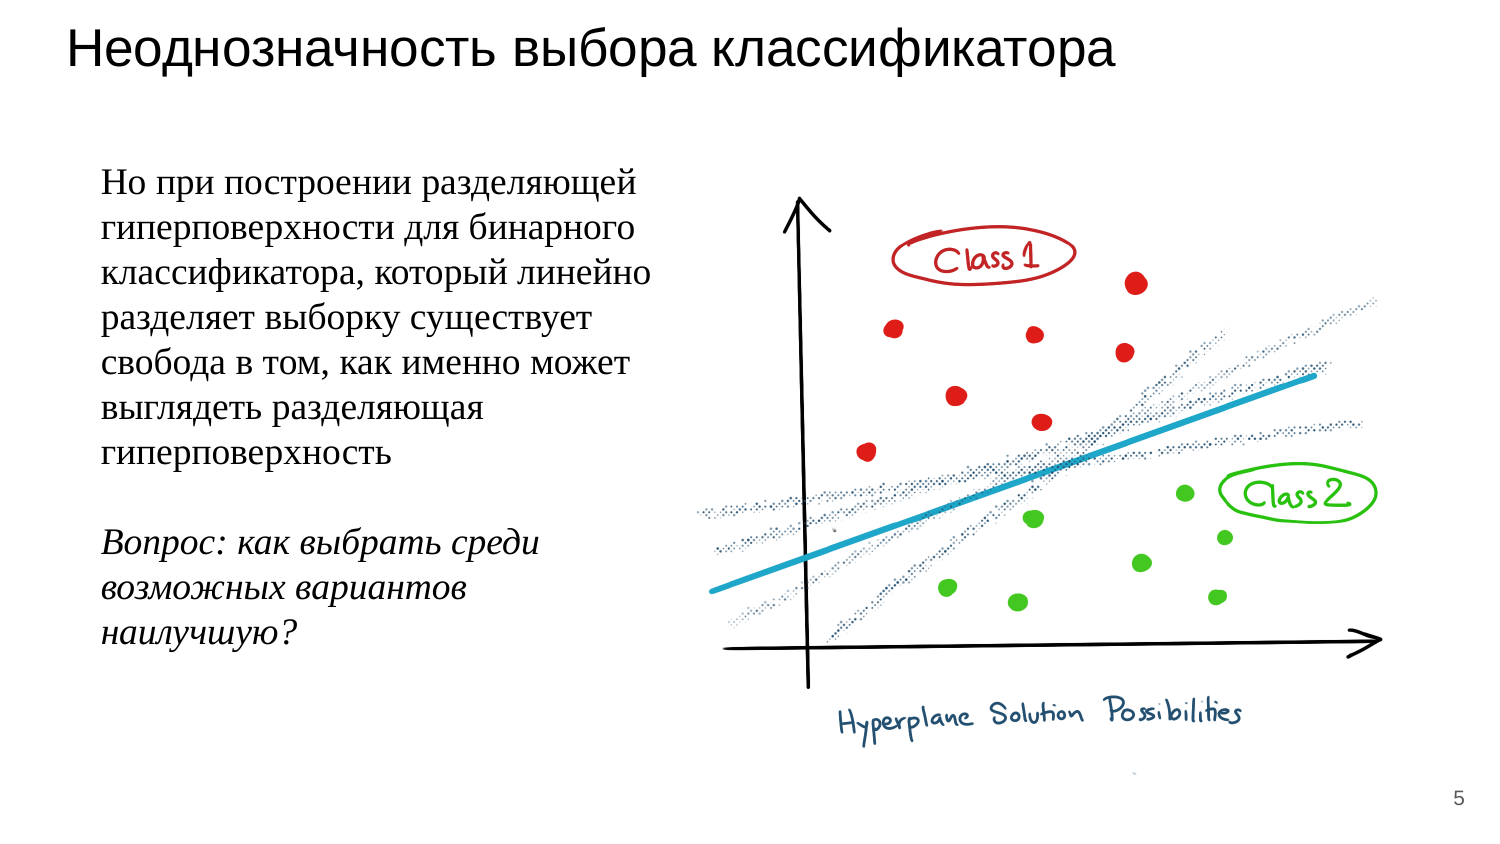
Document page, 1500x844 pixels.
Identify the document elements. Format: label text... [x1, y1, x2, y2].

title Неоднозначность выбора классификатора [51, 0, 1449, 92]
picture [630, 106, 1426, 800]
slide_number ‹#› [1389, 764, 1480, 830]
text_box Но при построении разделяющей гиперповерхности для бинарного классификатора, который линейно разделяет выборку существует свобода в том, как именно может выглядеть разделяющая гиперповерхность Вопрос: как выбрать среди возможных вариантов наилучшую? [85, 141, 625, 693]
